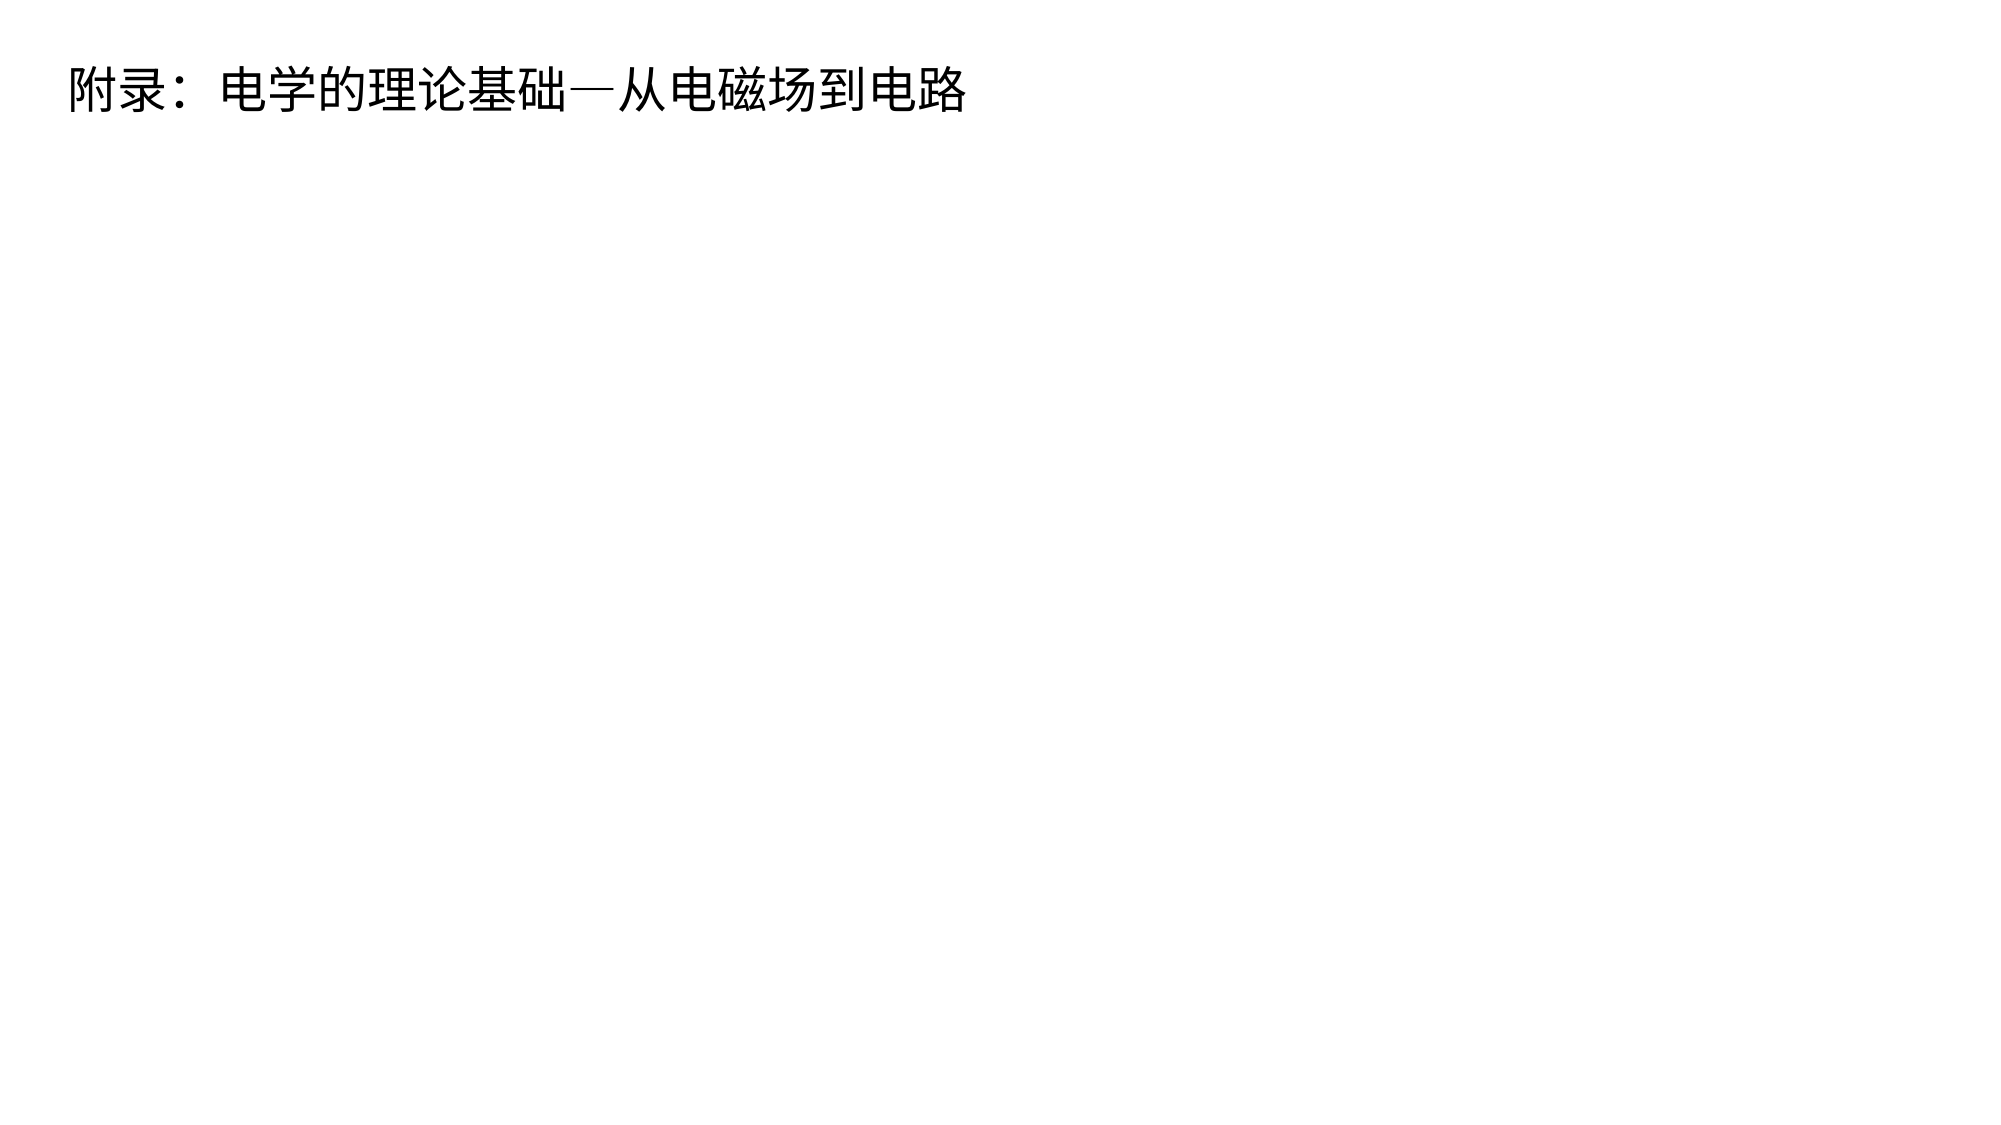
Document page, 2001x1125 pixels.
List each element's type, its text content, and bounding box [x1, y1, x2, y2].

text_box 附录：电学的理论基础—从电磁场到电路 [52, 51, 1219, 127]
